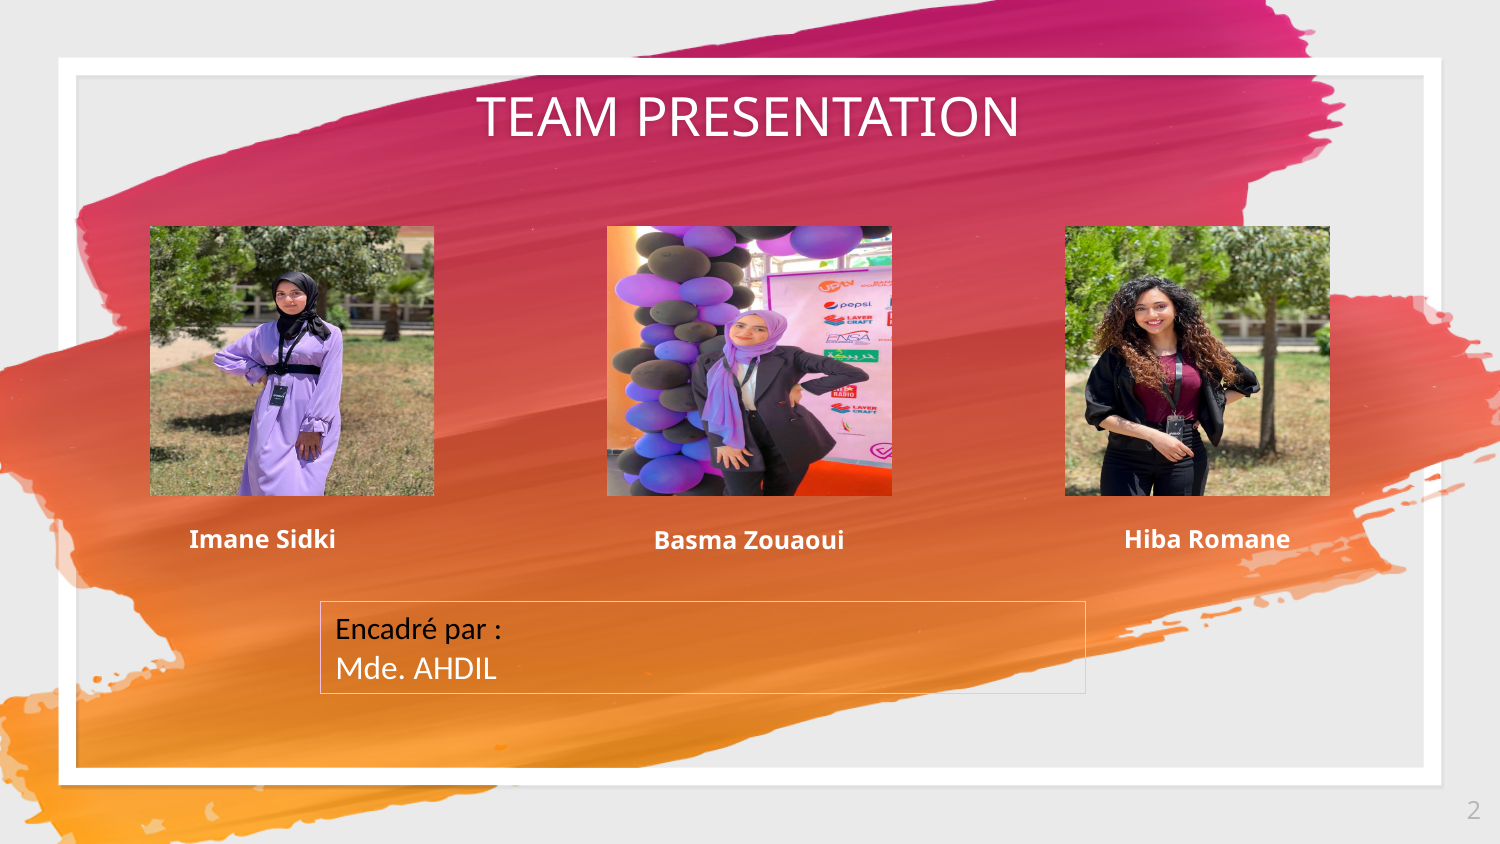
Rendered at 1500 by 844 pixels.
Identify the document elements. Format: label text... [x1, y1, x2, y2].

text_box Imane Sidki [141, 523, 386, 645]
text_box Encadré par : Mde. AHDIL [320, 601, 1086, 694]
picture [0, 0, 1500, 844]
text_box Basma Zouaoui [627, 524, 872, 601]
title TEAM PRESENTATION [77, 76, 1422, 154]
text_box Hiba Romane [1085, 523, 1330, 645]
slide_number 2 [1391, 779, 1482, 844]
